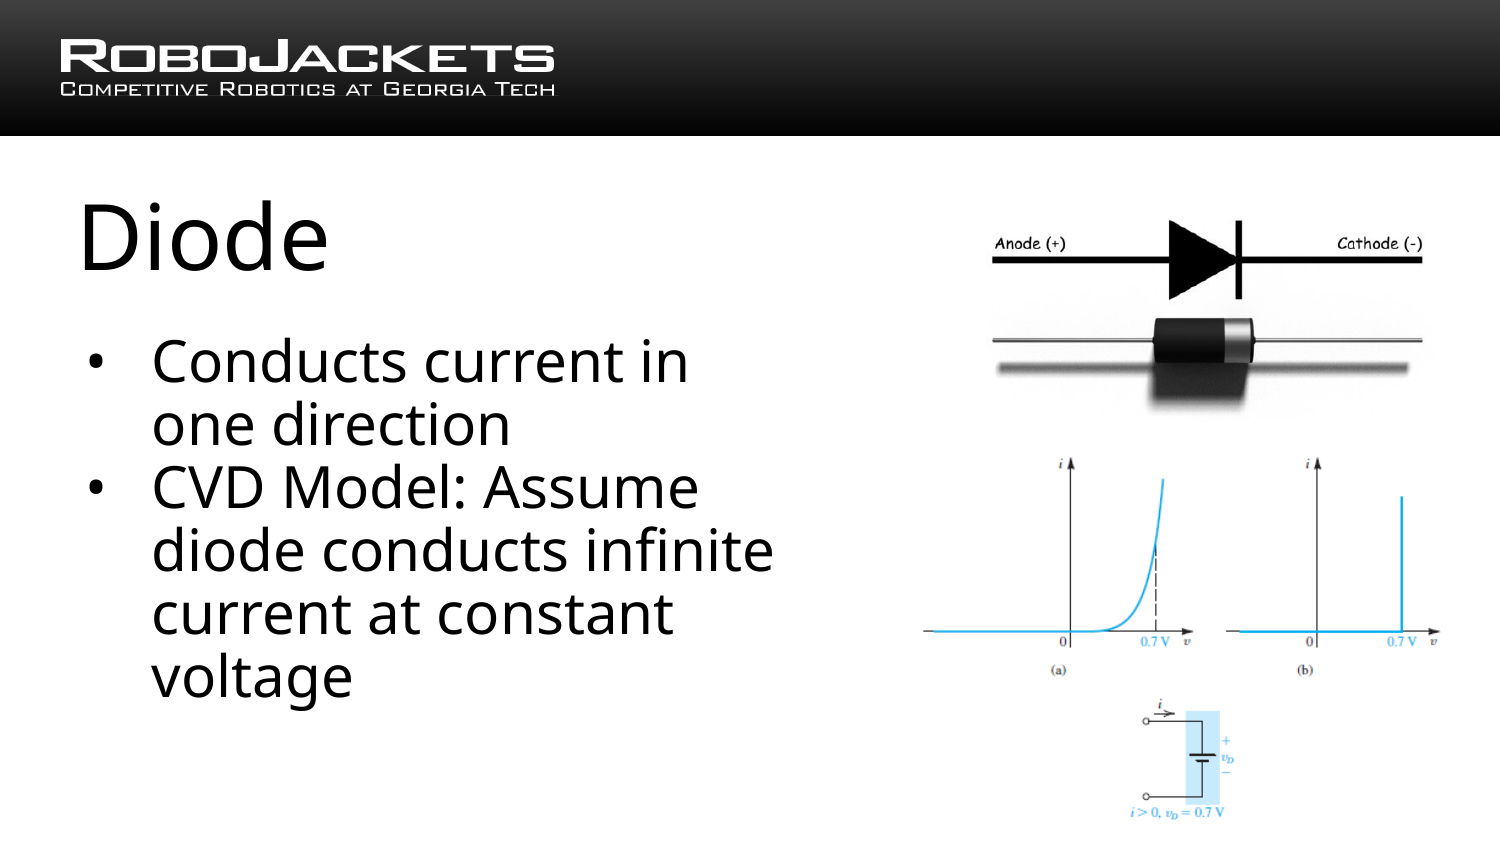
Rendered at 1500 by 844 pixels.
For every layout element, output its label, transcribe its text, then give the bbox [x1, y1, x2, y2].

picture [905, 210, 1451, 823]
title Diode [61, 176, 1409, 365]
list Conducts current in one direction CVD Model: Assume diode conducts infinite current at constant voltage [61, 365, 793, 844]
picture [61, 39, 559, 96]
